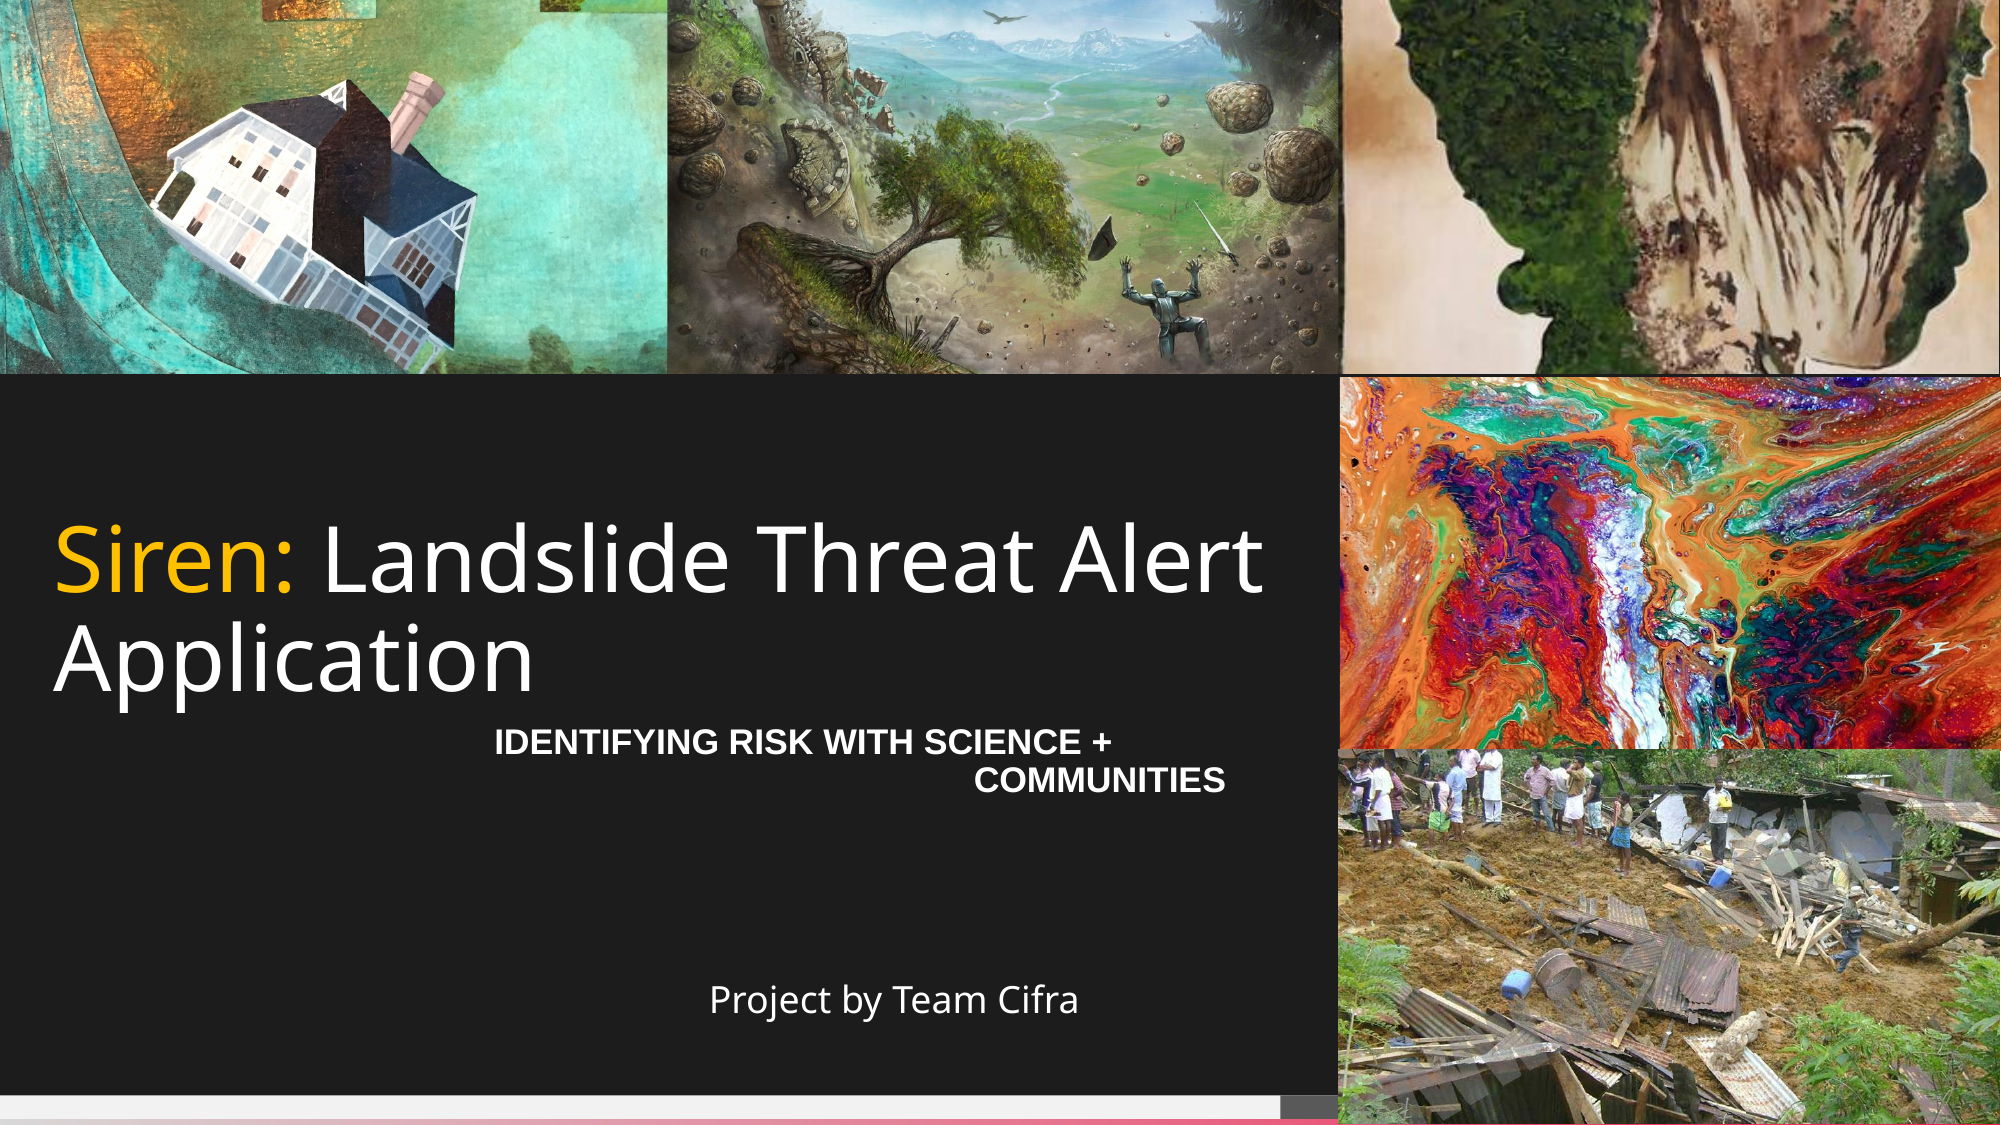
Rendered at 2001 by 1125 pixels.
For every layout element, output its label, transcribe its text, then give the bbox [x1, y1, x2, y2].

picture [1337, 376, 2001, 1124]
list IDENTIFYING RISK WITH SCIENCE + COMMUNITIES [351, 723, 1227, 835]
text_box Project by Team Cifra [693, 968, 1205, 1029]
picture [0, 0, 2000, 374]
title Siren: Landslide Threat Alert Application [54, 507, 1270, 712]
